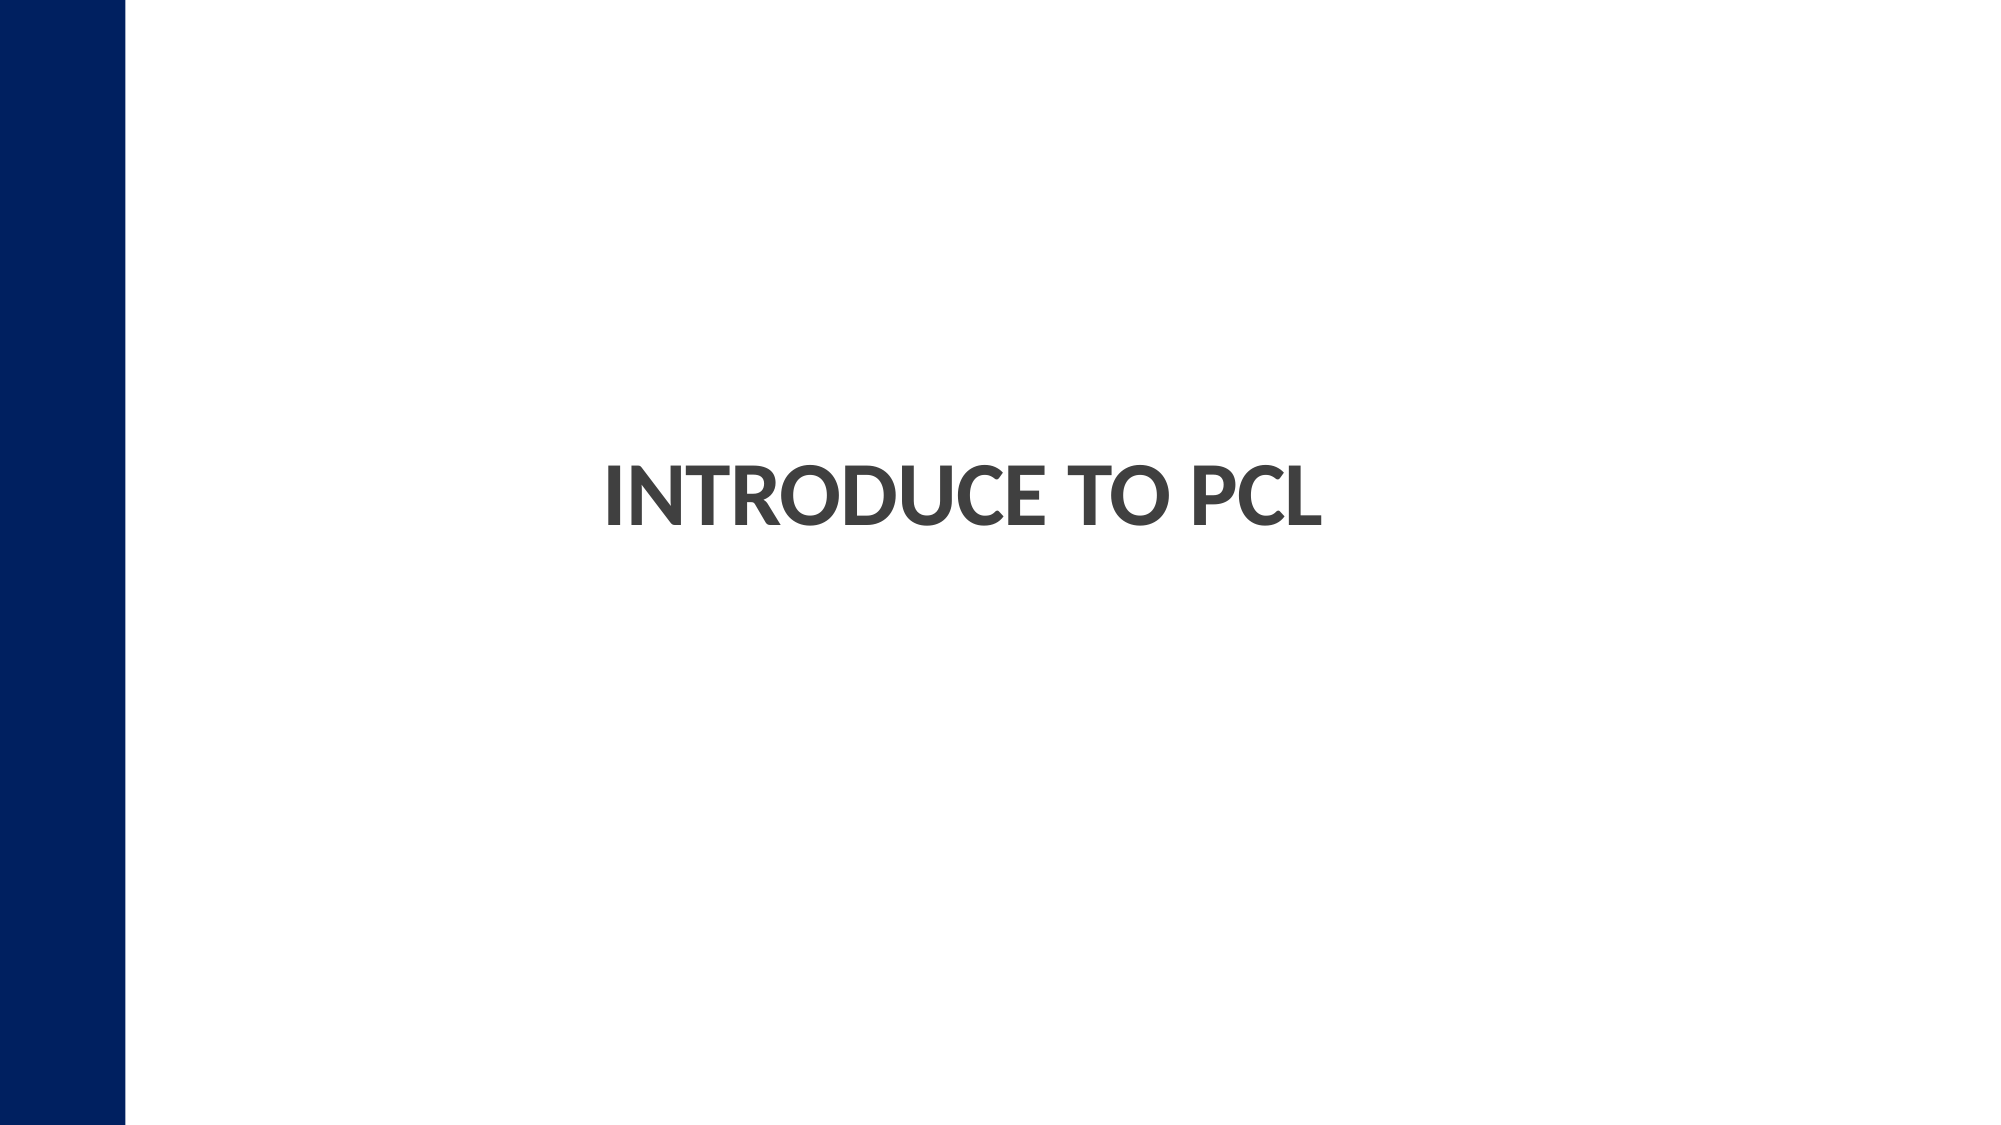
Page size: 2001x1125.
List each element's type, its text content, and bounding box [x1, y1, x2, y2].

title INTRODUCE TO PCL [588, 443, 2000, 682]
